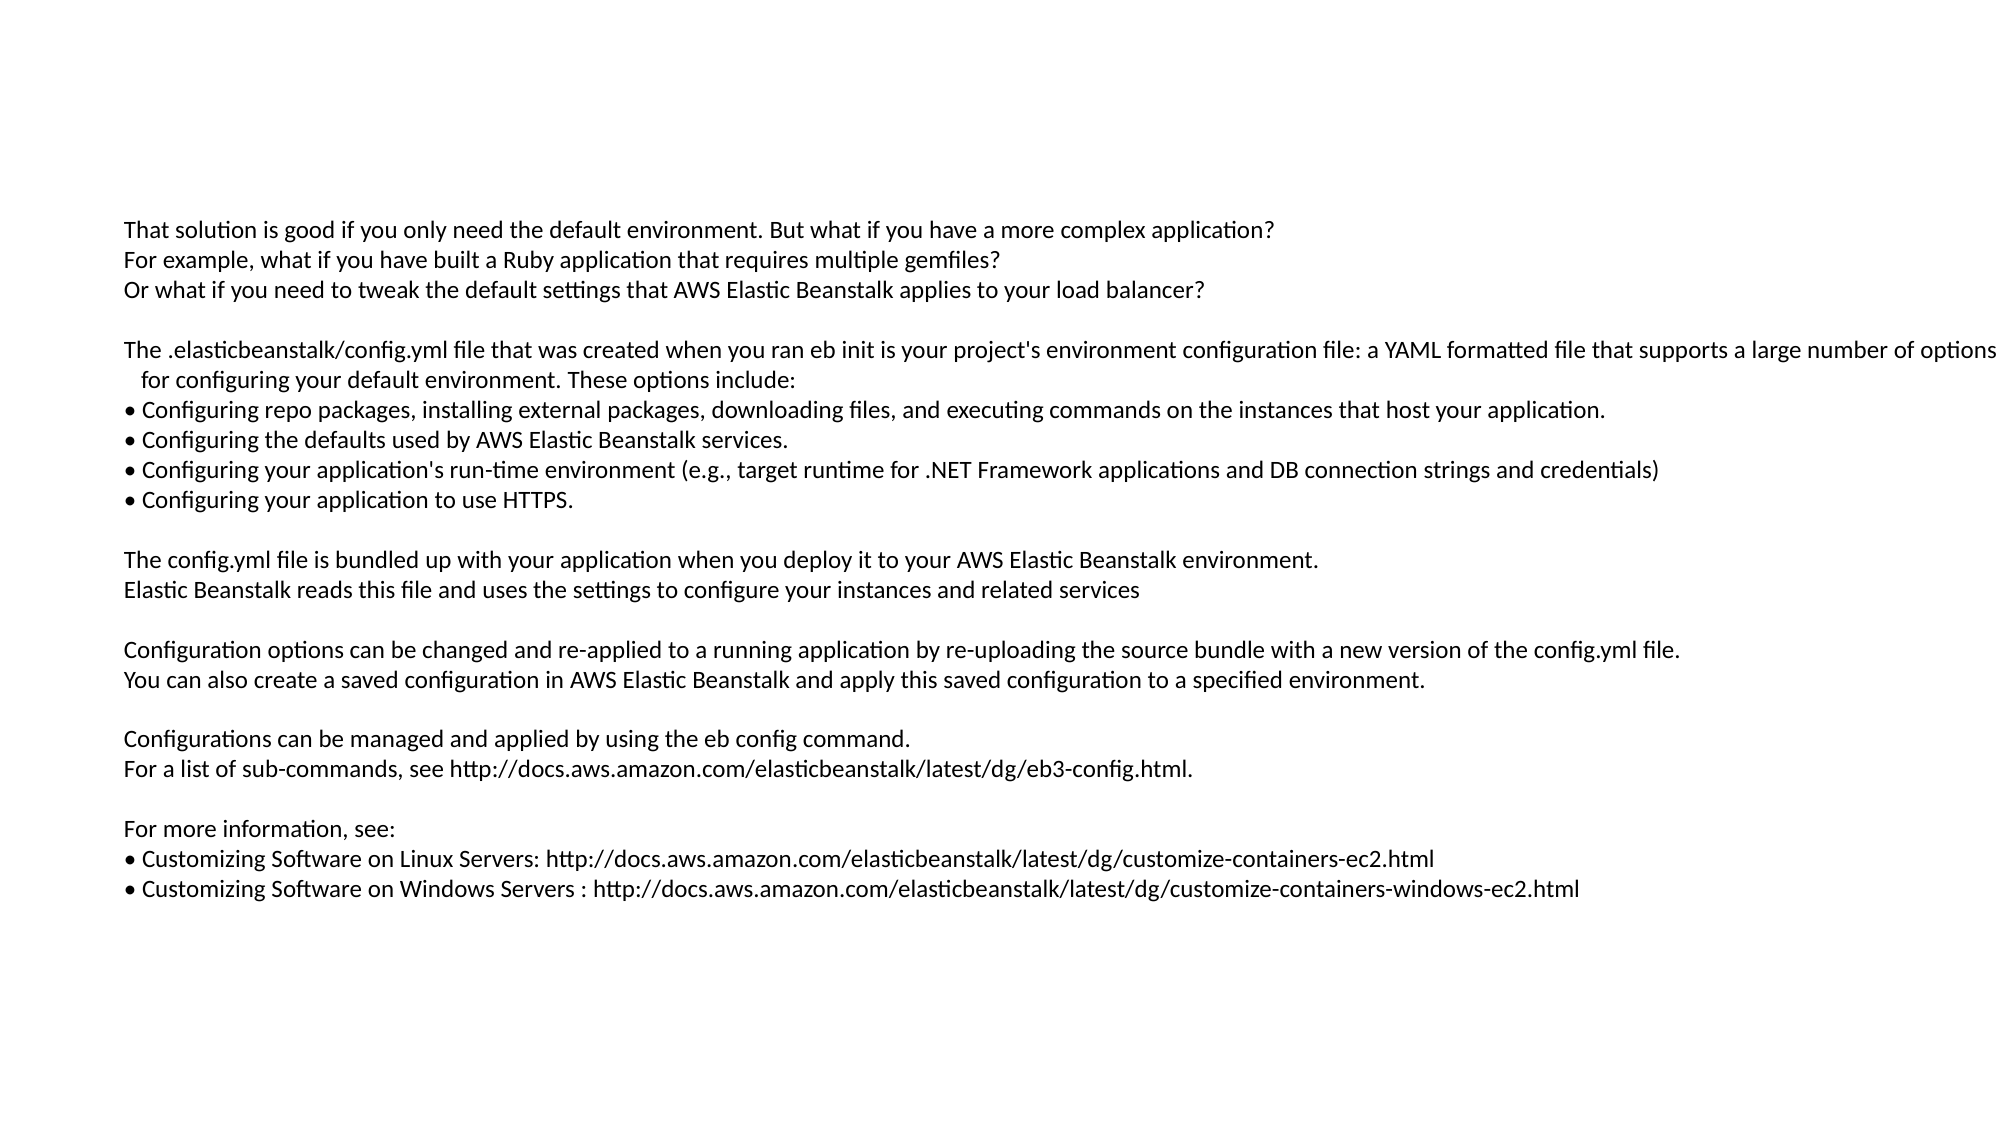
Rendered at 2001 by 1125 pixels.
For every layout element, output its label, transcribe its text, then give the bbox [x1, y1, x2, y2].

text_box That solution is good if you only need the default environment. But what if you have a more complex application? For example, what if you have built a Ruby application that requires multiple gemfiles? Or what if you need to tweak the default settings that AWS Elastic Beanstalk applies to your load balancer? The .elasticbeanstalk/config.yml file that was created when you ran eb init is your project's environment configuration file: a YAML formatted file that supports a large number of options for configuring your default environment. These options include: • Configuring repo packages, installing external packages, downloading files, and executing commands on the instances that host your application. • Configuring the defaults used by AWS Elastic Beanstalk services. • Configuring your application's run-time environment (e.g., target runtime for .NET Framework applications and DB connection strings and credentials) • Configuring your application to use HTTPS. The config.yml file is bundled up with your application when you deploy it to your AWS Elastic Beanstalk environment. Elastic Beanstalk reads this file and uses the settings to configure your instances and related services Configuration options can be changed and re-applied to a running application by re-uploading the source bundle with a new version of the config.yml file. You can also create a saved configuration in AWS Elastic Beanstalk and apply this saved configuration to a specified environment. Configurations can be managed and applied by using the eb config command. For a list of sub-commands, see http://docs.aws.amazon.com/elasticbeanstalk/latest/dg/eb3-config.html. For more information, see: • Customizing Software on Linux Servers: http://docs.aws.amazon.com/elasticbeanstalk/latest/dg/customize-containers-ec2.html • Customizing Software on Windows Servers : http://docs.aws.amazon.com/elasticbeanstalk/latest/dg/customize-containers-windows-ec2.html [109, 206, 2000, 910]
